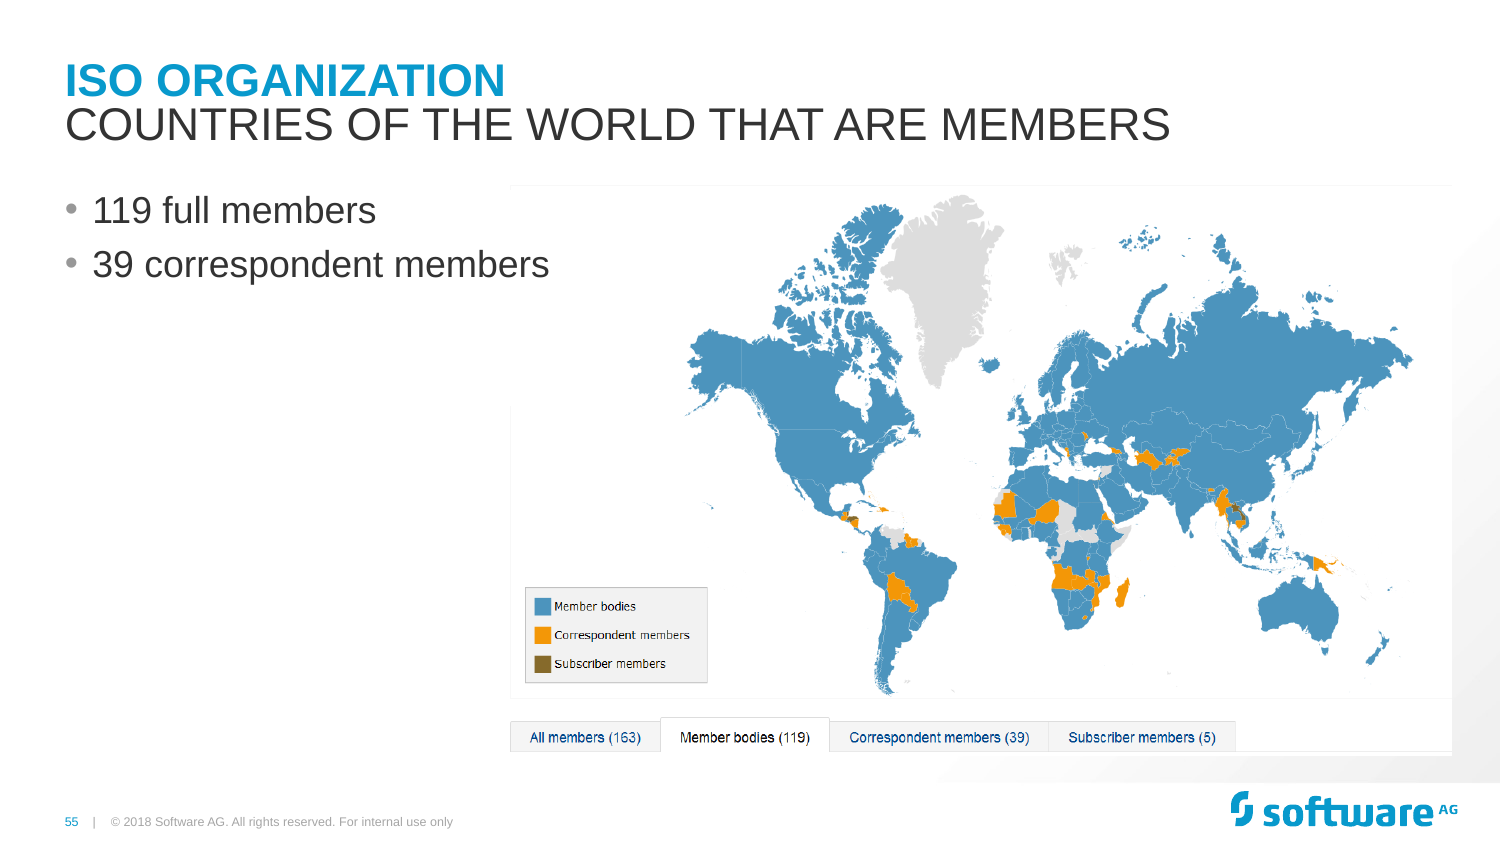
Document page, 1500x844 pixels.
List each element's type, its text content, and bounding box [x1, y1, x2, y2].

list 119 full members 39 correspondent members [64, 185, 1436, 759]
list Countries of the World that are Members [64, 107, 1436, 161]
footer © 2018 Software AG. All rights reserved. For internal use only [110, 813, 483, 829]
picture [0, 0, 1500, 830]
title ISO Organization [64, 52, 1436, 106]
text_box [501, 180, 1452, 756]
